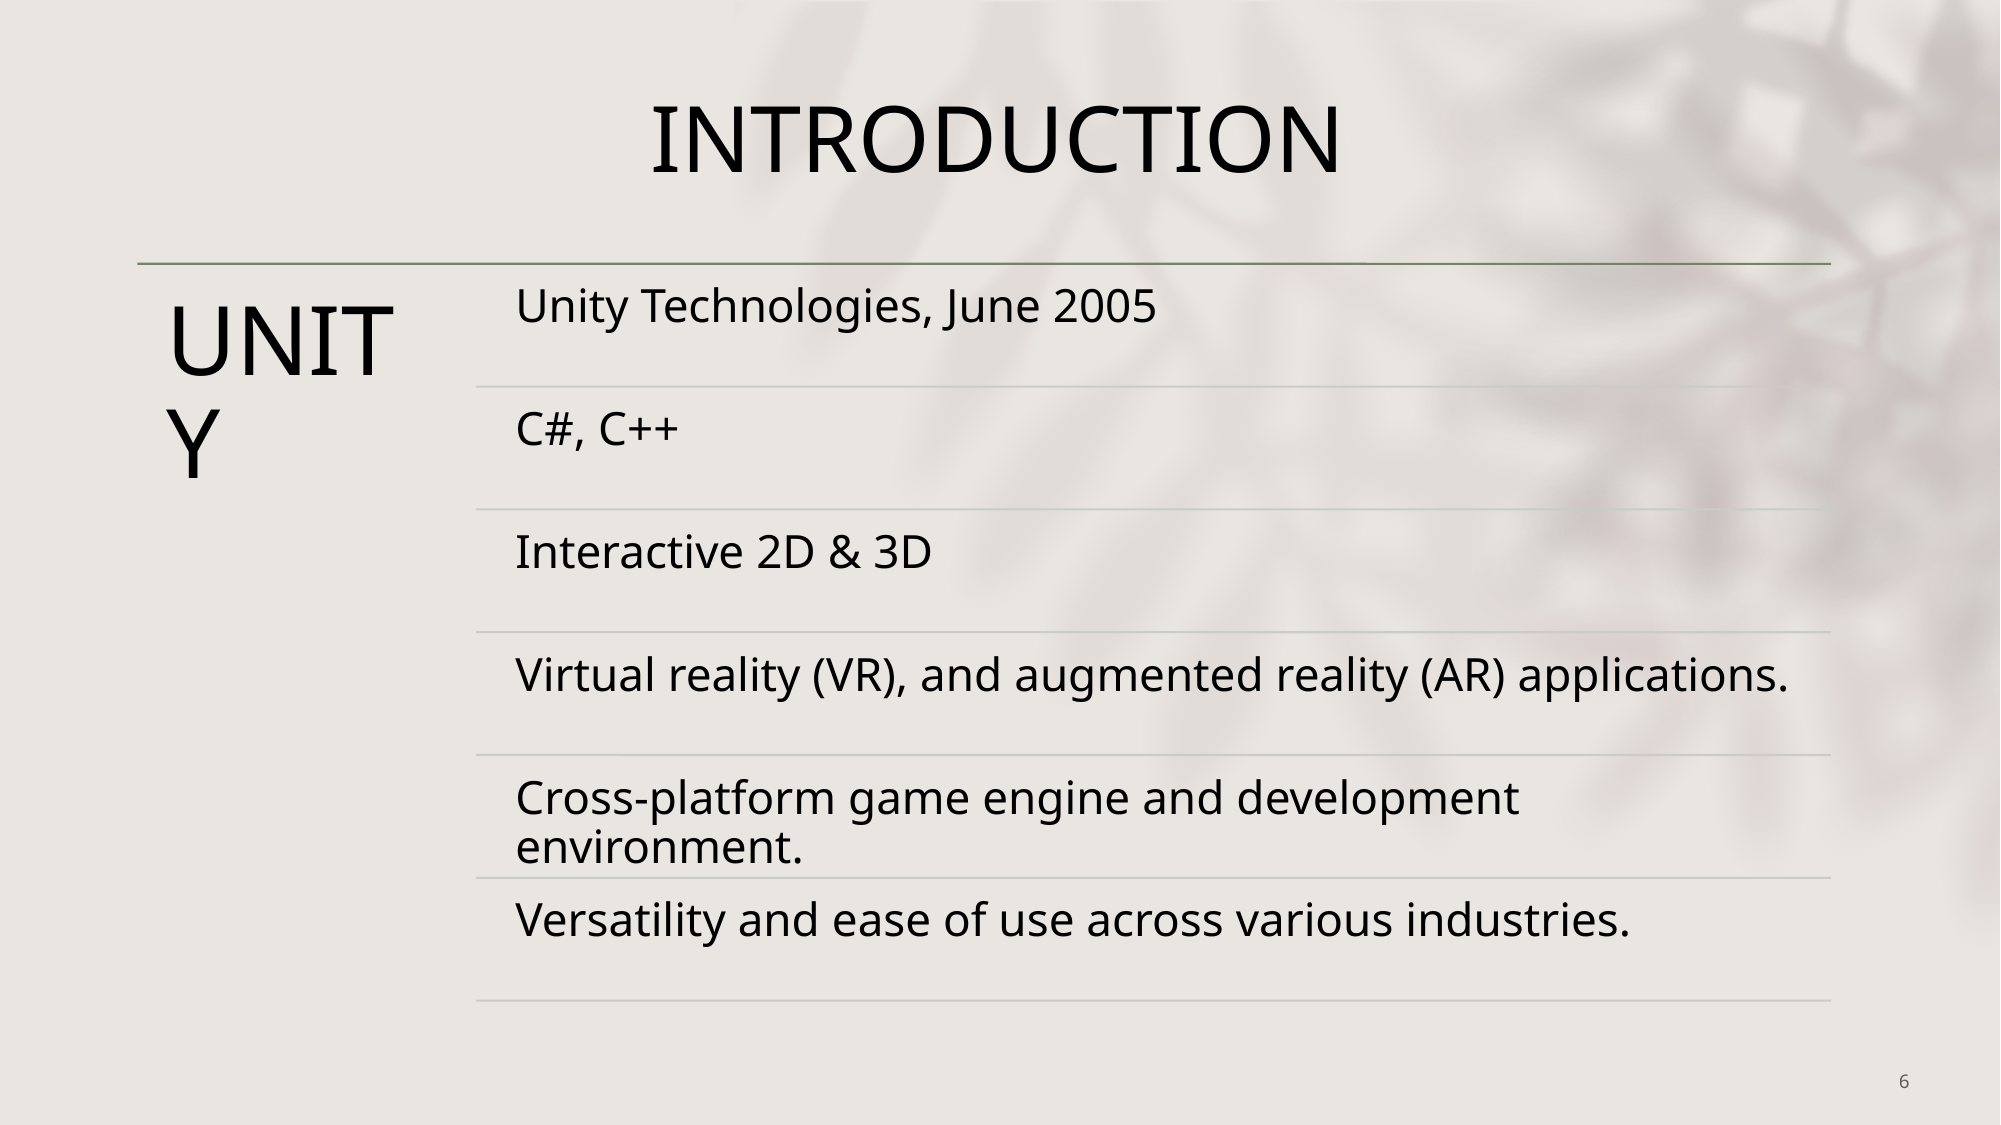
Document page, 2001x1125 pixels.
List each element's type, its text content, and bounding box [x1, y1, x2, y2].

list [137, 263, 1831, 1007]
title INTRODUCTION [137, 64, 1859, 207]
slide_number 6 [1474, 1052, 1925, 1113]
